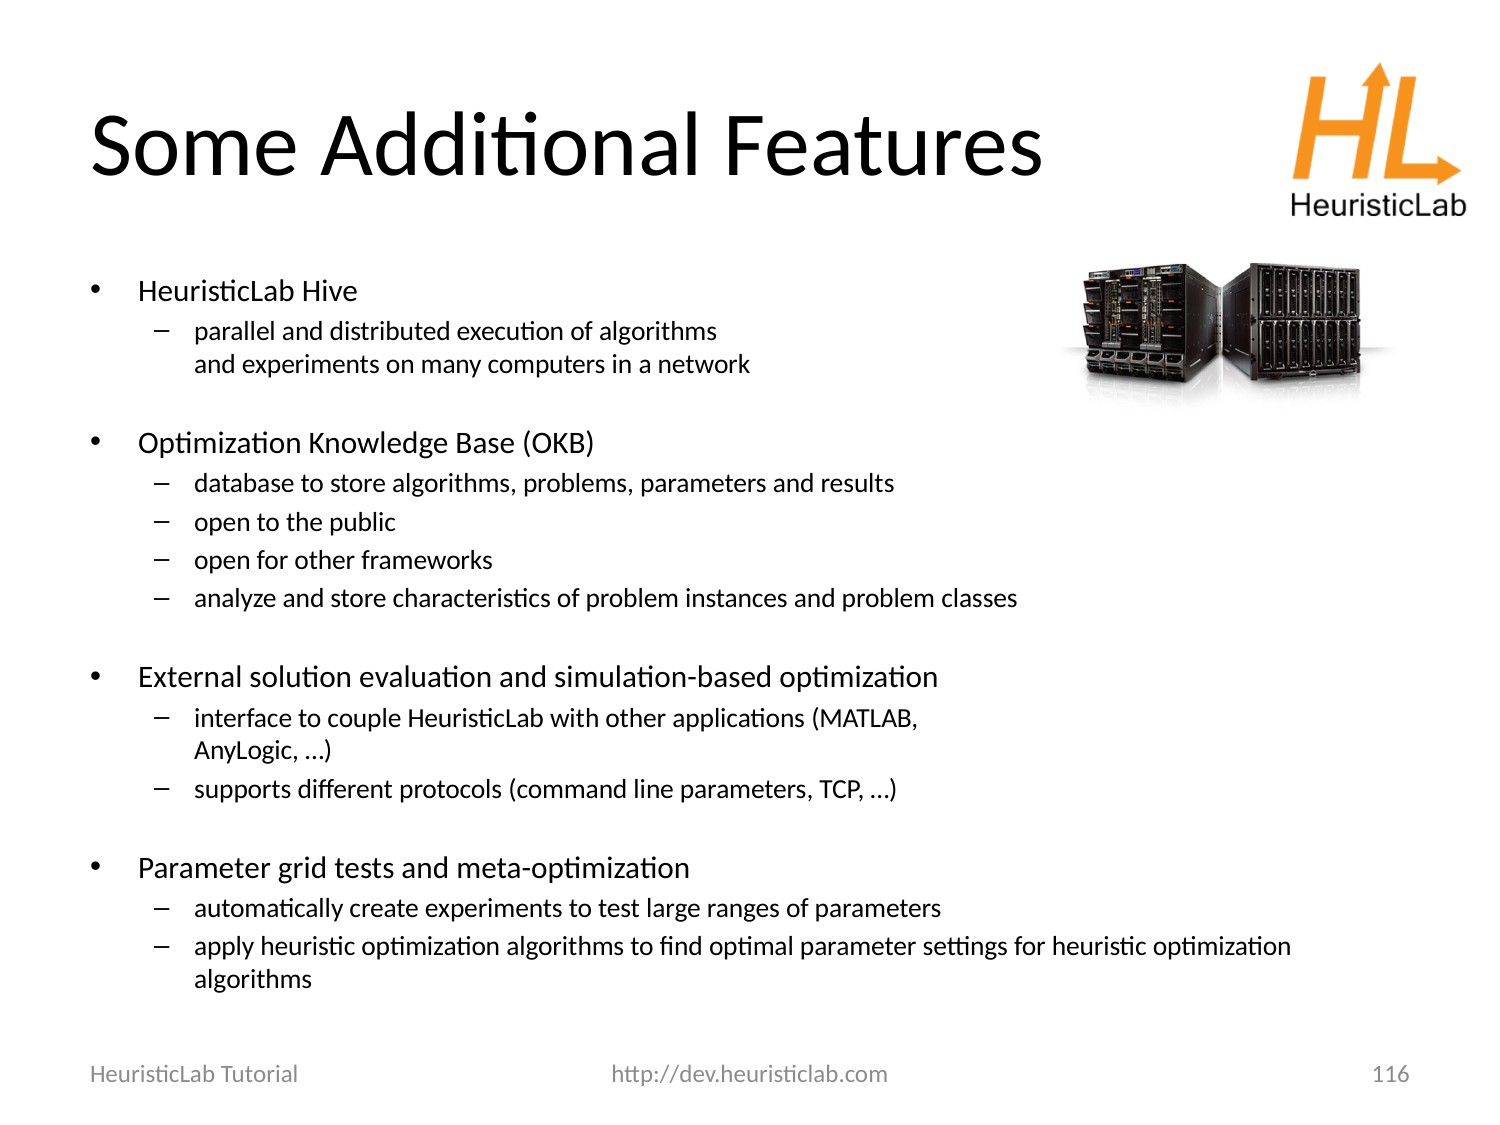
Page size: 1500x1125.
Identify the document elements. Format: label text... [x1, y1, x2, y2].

title Some Additional Features [75, 45, 1282, 233]
slide_number 116 [1074, 1042, 1425, 1103]
list HeuristicLab Hive parallel and distributed execution of algorithms and experiments on many computers in a network Optimization Knowledge Base (OKB) database to store algorithms, problems, parameters and results open to the public open for other frameworks analyze and store characteristics of problem instances and problem classes External solution evaluation and simulation-based optimization interface to couple HeuristicLab with other applications (MATLAB, AnyLogic, …) supports different protocols (command line parameters, TCP, …) Parameter grid tests and meta-optimization automatically create experiments to test large ranges of parameters apply heuristic optimization algorithms to find optimal parameter settings for heuristic optimization algorithms [75, 262, 1425, 1005]
slide_number HeuristicLab Tutorial [75, 1042, 425, 1103]
picture [1281, 27, 1474, 244]
footer http://dev.heuristiclab.com [512, 1042, 988, 1103]
picture [1045, 255, 1403, 413]
